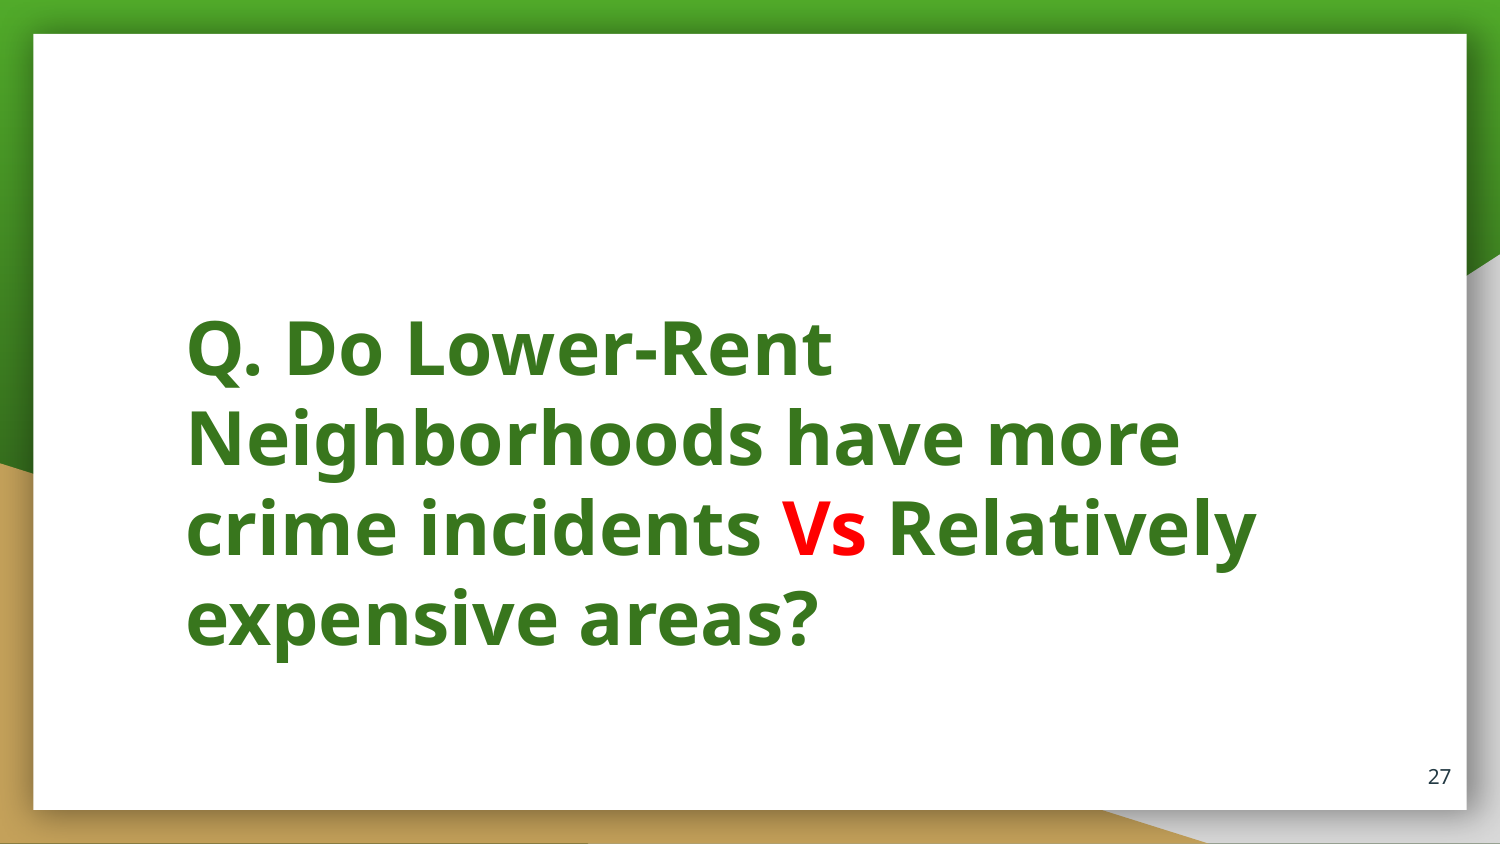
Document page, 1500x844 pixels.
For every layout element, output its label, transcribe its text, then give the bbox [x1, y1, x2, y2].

slide_number 27 [1376, 745, 1467, 810]
text_box Q. Do Lower-Rent Neighborhoods have more crime incidents Vs Relatively expensive areas? [170, 285, 1393, 715]
